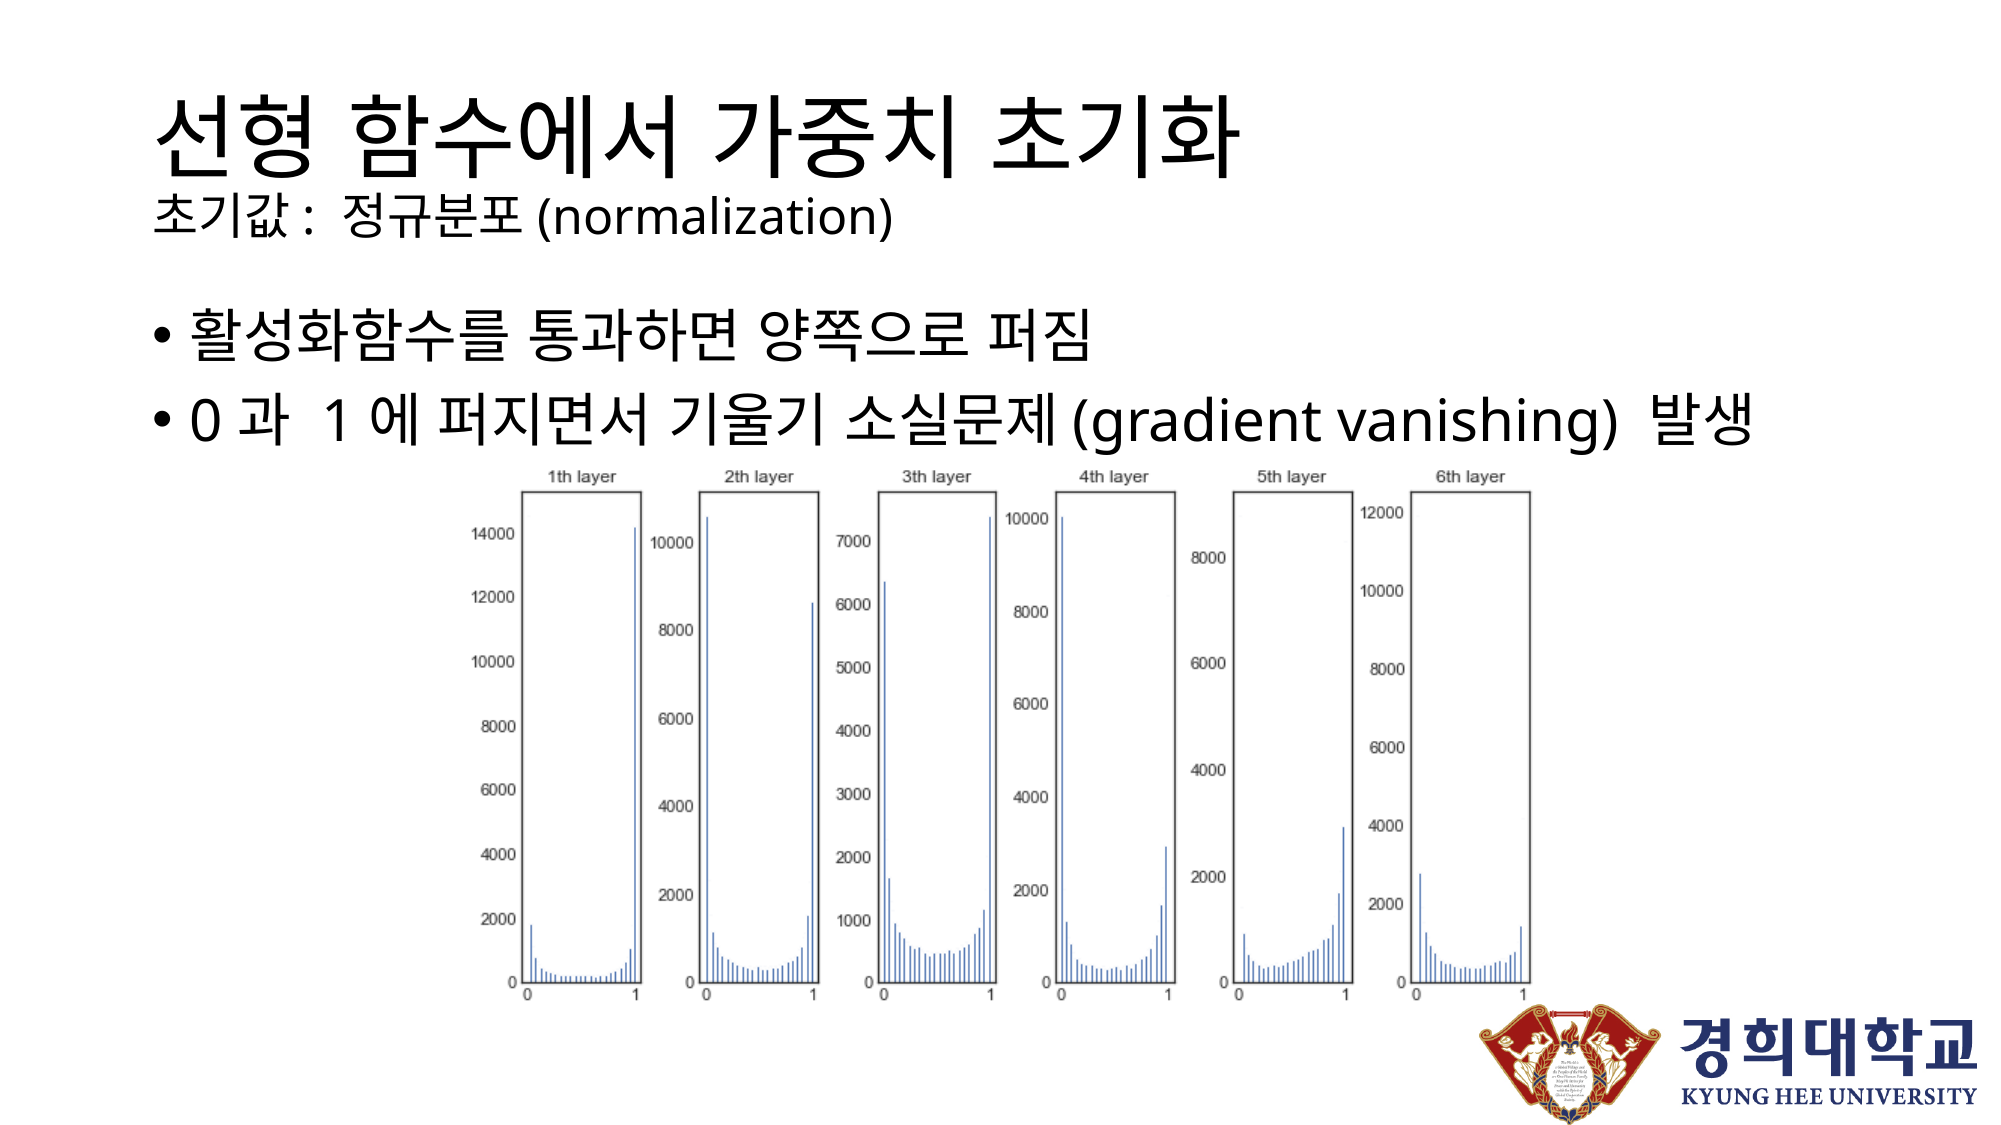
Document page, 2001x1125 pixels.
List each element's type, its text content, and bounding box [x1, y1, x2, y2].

title 선형 함수에서 가중치 초기화 초기값: 정규분포(normalization) [137, 59, 1863, 278]
list 활성화함수를 통과하면 양쪽으로 퍼짐 0과 1에 퍼지면서 기울기 소실문제(gradient vanishing) 발생 [137, 299, 1863, 1014]
picture [460, 460, 1977, 1125]
